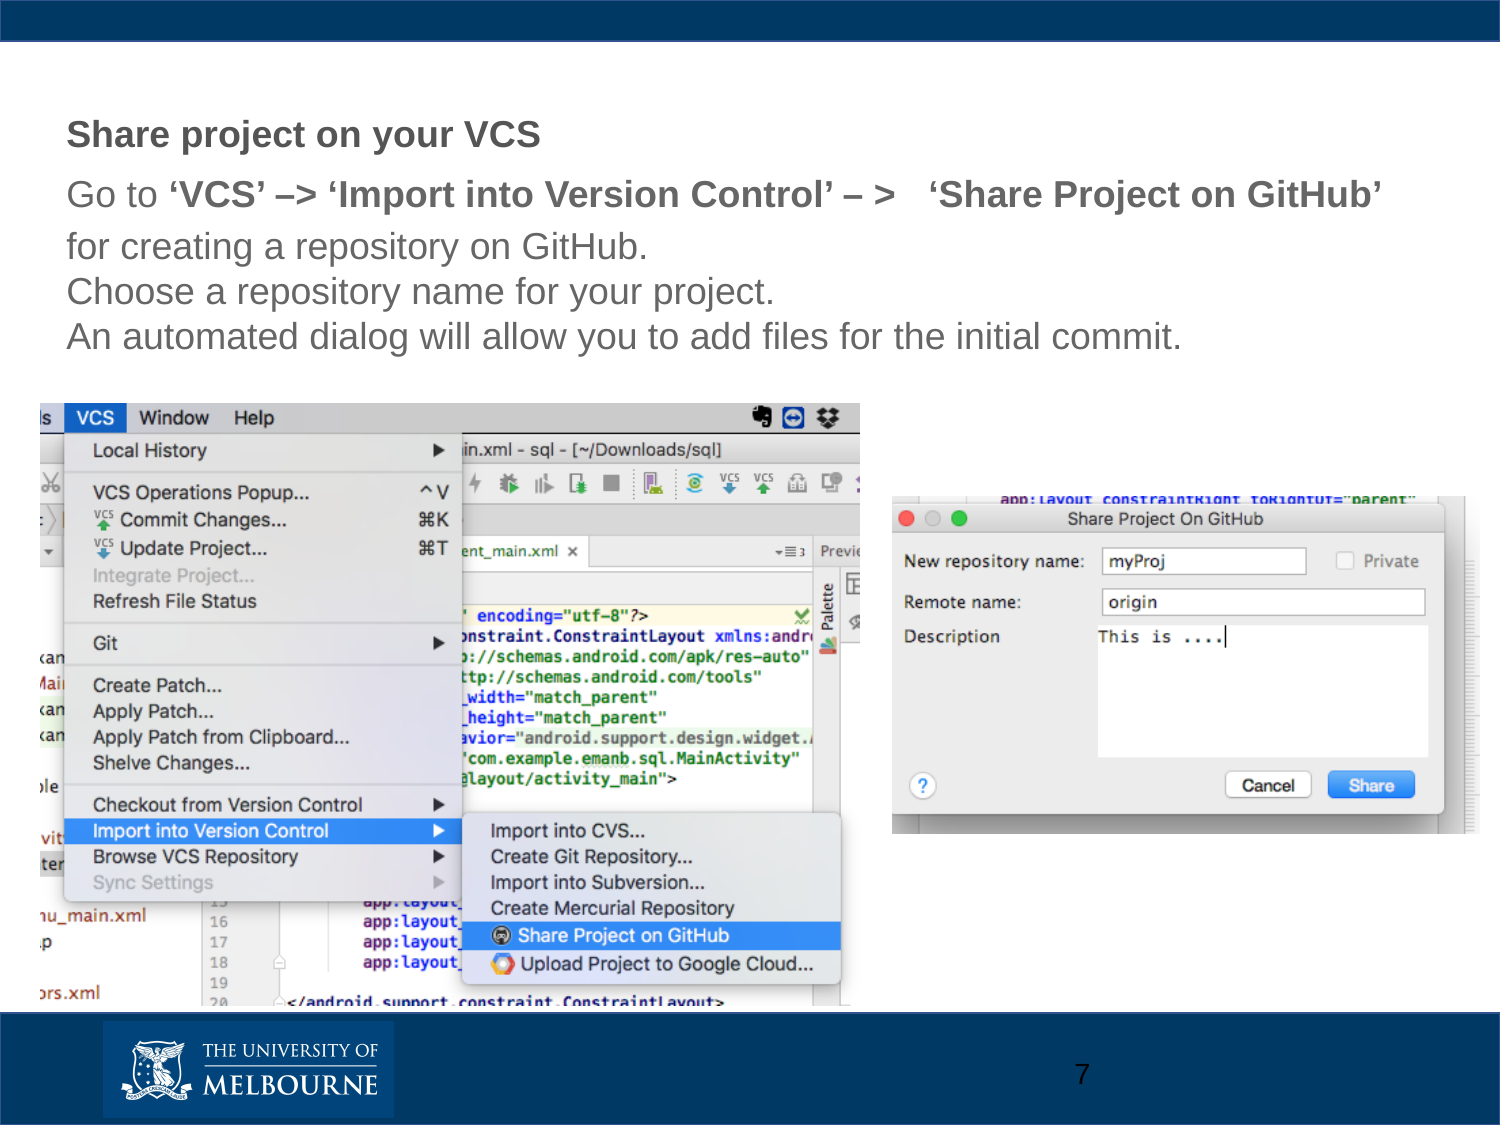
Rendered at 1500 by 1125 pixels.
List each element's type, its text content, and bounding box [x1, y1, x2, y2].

text_box Share project on your VCS Go to ‘VCS’ –> ‘Import into Version Control’ – > ‘Share Project on GitHub’ for creating a repository on GitHub. Choose a repository name for your project. An automated dialog will allow you to add files for the initial commit. [51, 24, 1444, 404]
picture [39, 403, 860, 1007]
picture [103, 1021, 394, 1118]
slide_number 7 [1059, 1042, 1397, 1103]
picture [892, 495, 1481, 835]
